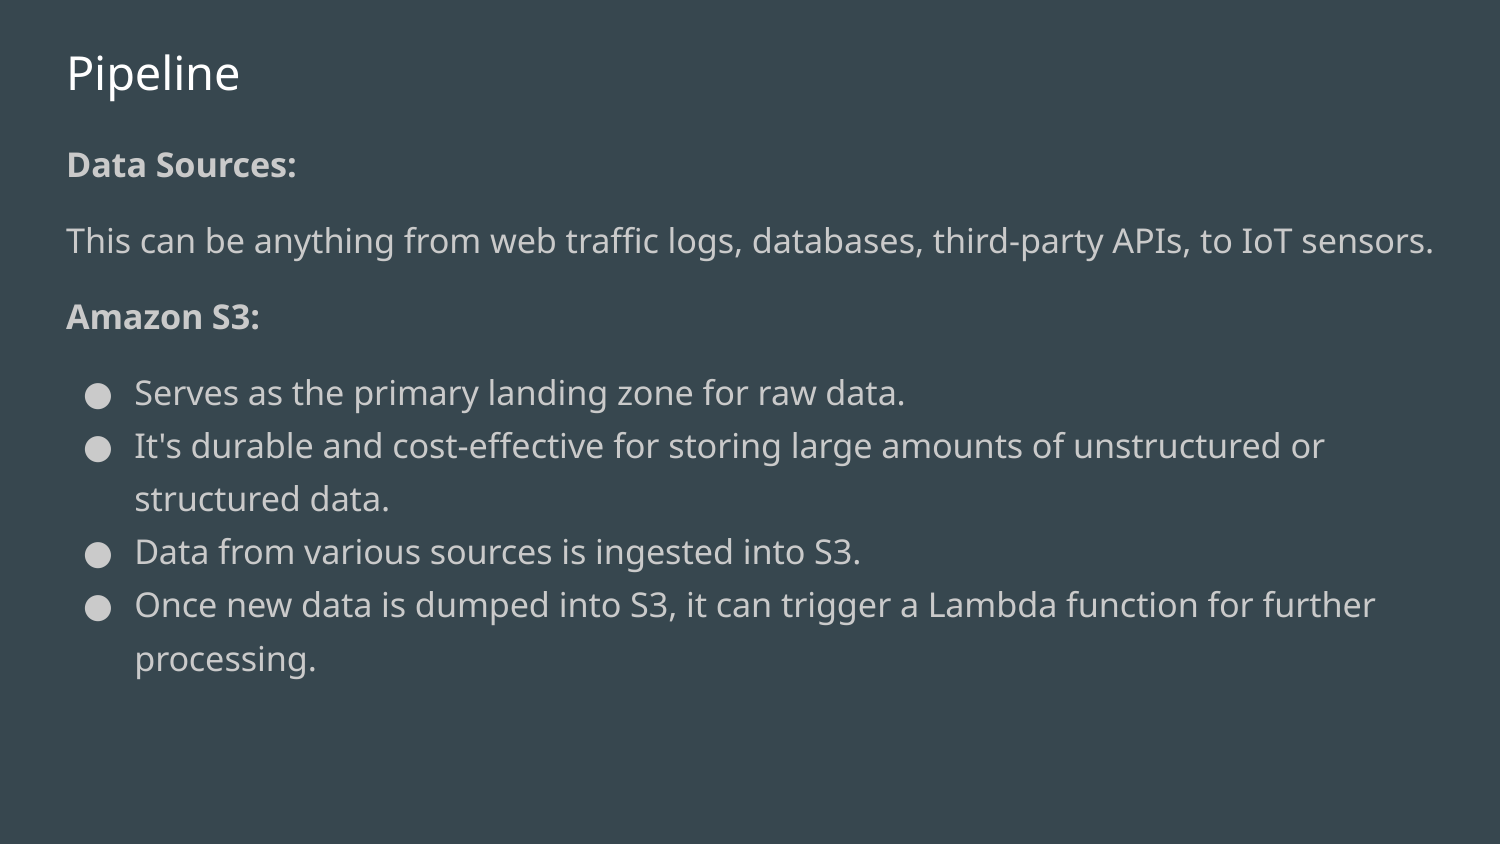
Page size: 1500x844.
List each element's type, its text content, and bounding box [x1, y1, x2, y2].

title Pipeline [51, 25, 1449, 119]
list Data Sources: This can be anything from web traffic logs, databases, third-party APIs, to IoT sensors. Amazon S3: Serves as the primary landing zone for raw data. It's durable and cost-effective for storing large amounts of unstructured or structured data. Data from various sources is ingested into S3. Once new data is dumped into S3, it can trigger a Lambda function for further processing. [51, 119, 1449, 750]
